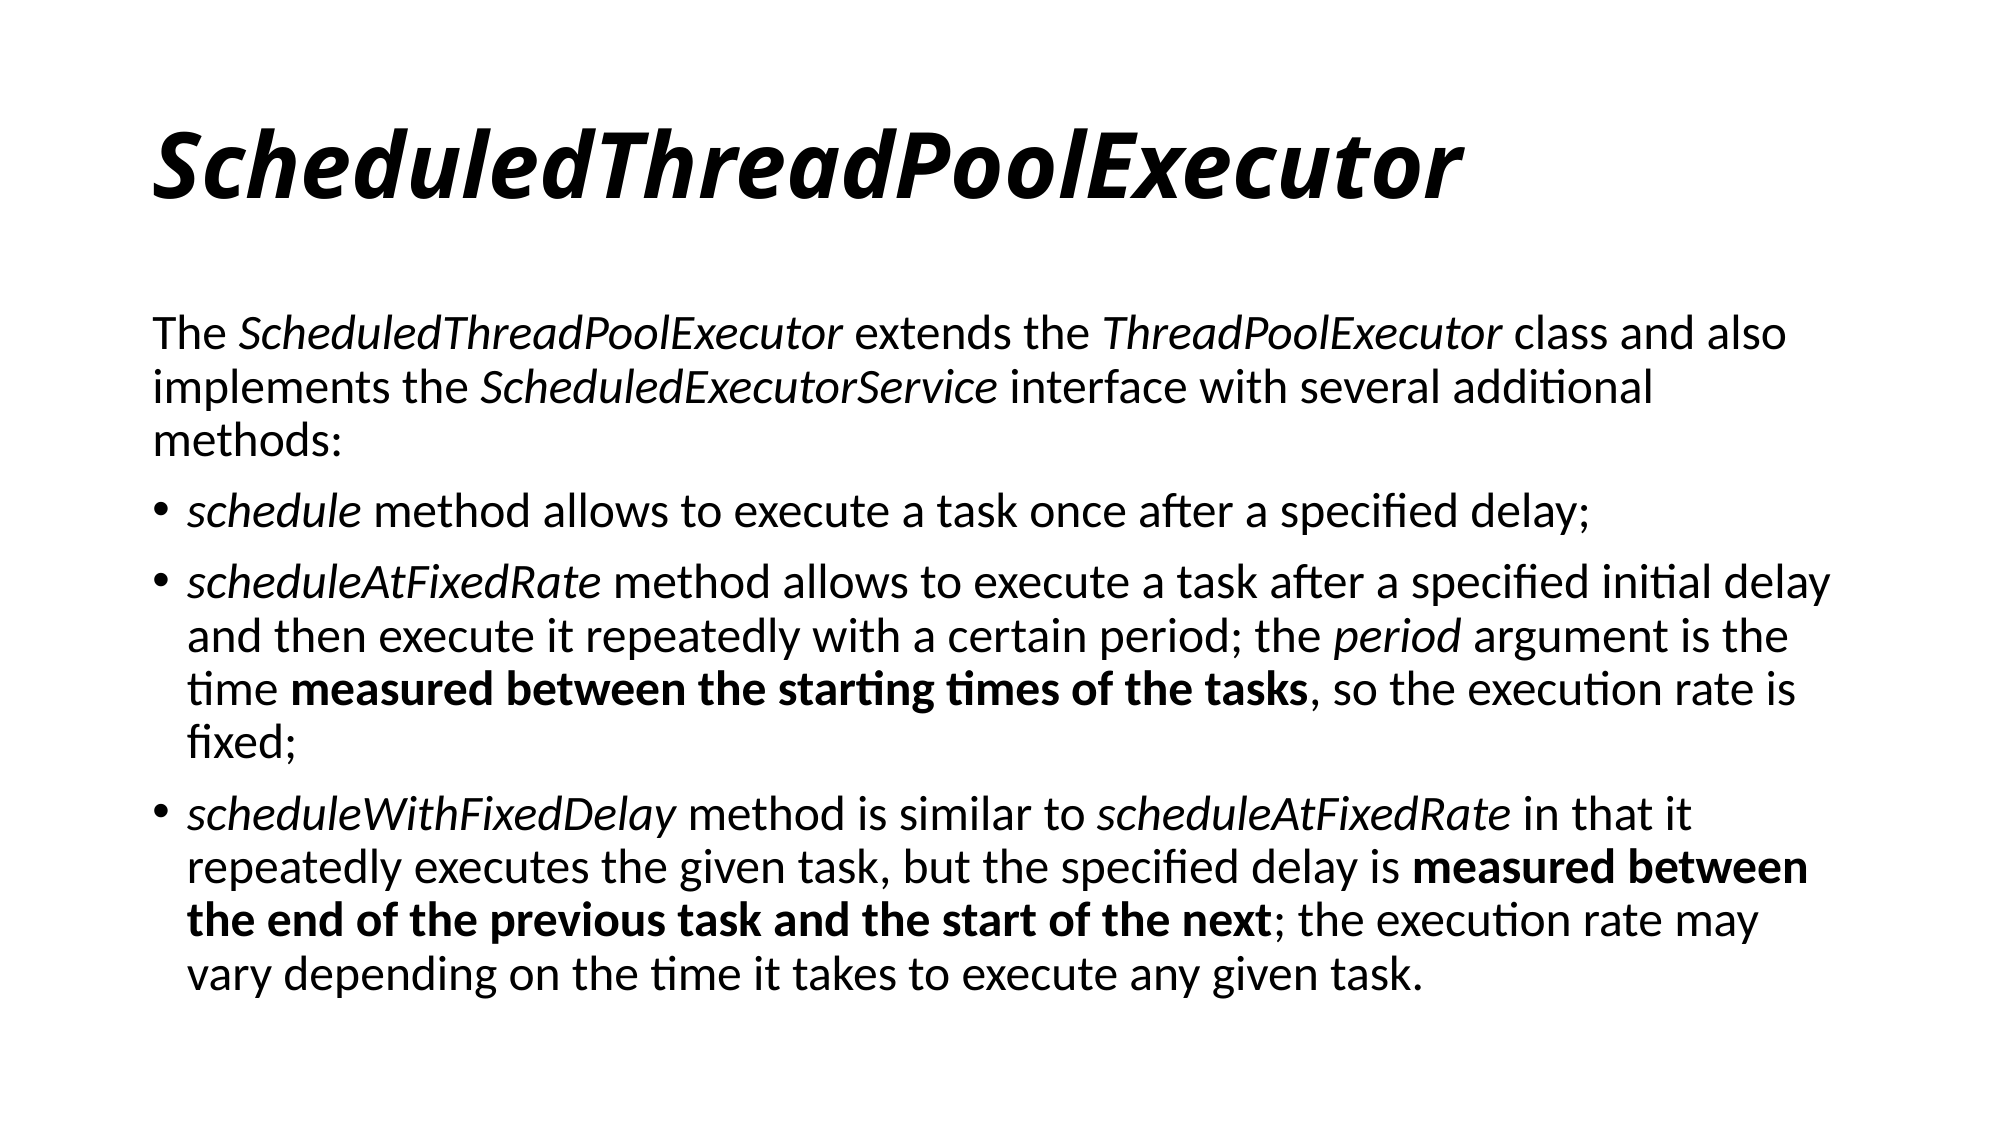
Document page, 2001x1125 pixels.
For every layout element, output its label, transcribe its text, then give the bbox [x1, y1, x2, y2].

list The ScheduledThreadPoolExecutor extends the ThreadPoolExecutor class and also implements the ScheduledExecutorService interface with several additional methods: schedule method allows to execute a task once after a specified delay; scheduleAtFixedRate method allows to execute a task after a specified initial delay and then execute it repeatedly with a certain period; the period argument is the time measured between the starting times of the tasks, so the execution rate is fixed; scheduleWithFixedDelay method is similar to scheduleAtFixedRate in that it repeatedly executes the given task, but the specified delay is measured between the end of the previous task and the start of the next; the execution rate may vary depending on the time it takes to execute any given task. [137, 299, 1863, 1014]
title ScheduledThreadPoolExecutor [137, 59, 1863, 278]
